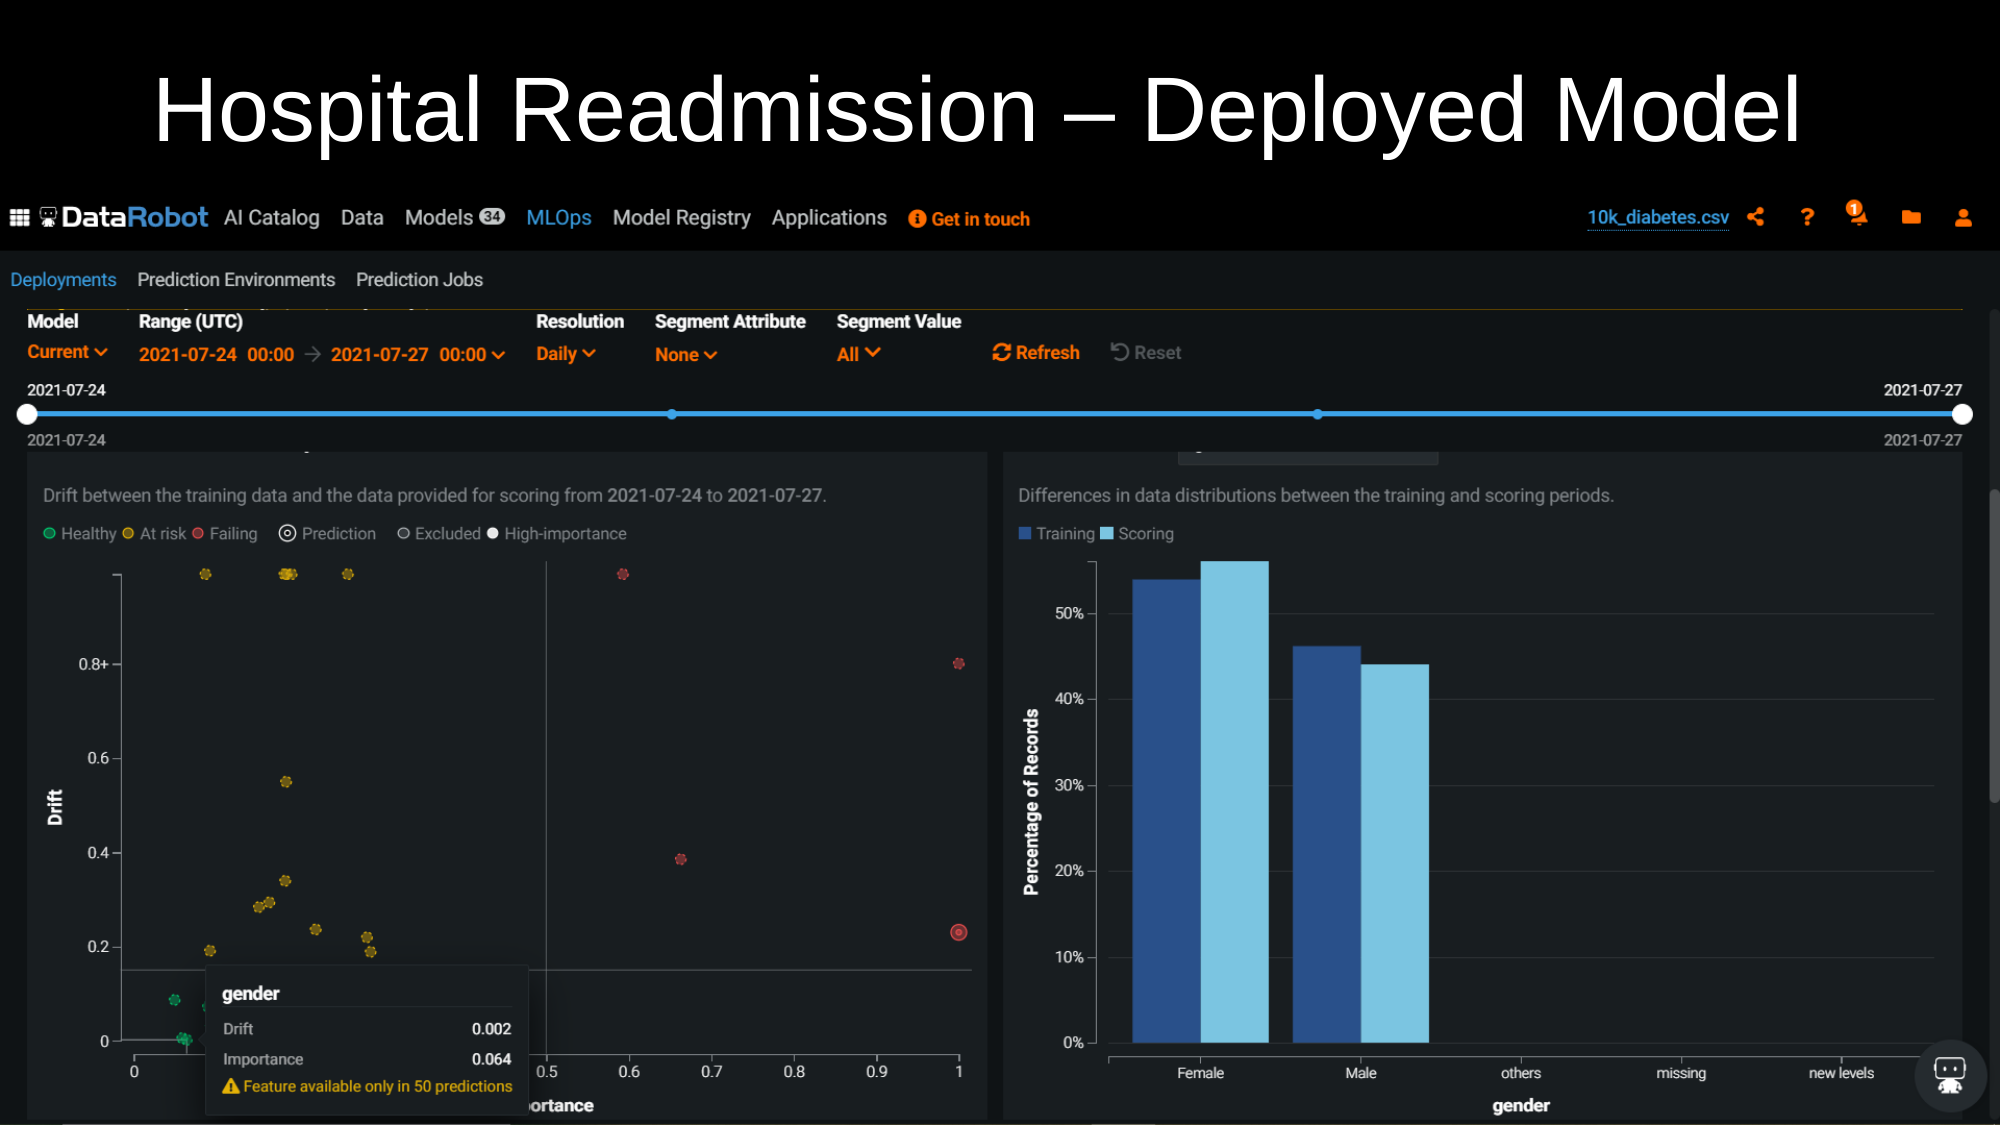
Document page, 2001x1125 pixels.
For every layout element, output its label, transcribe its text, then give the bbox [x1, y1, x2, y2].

title Hospital Readmission – Deployed Model [137, 3, 1863, 185]
picture [0, 185, 2000, 1125]
